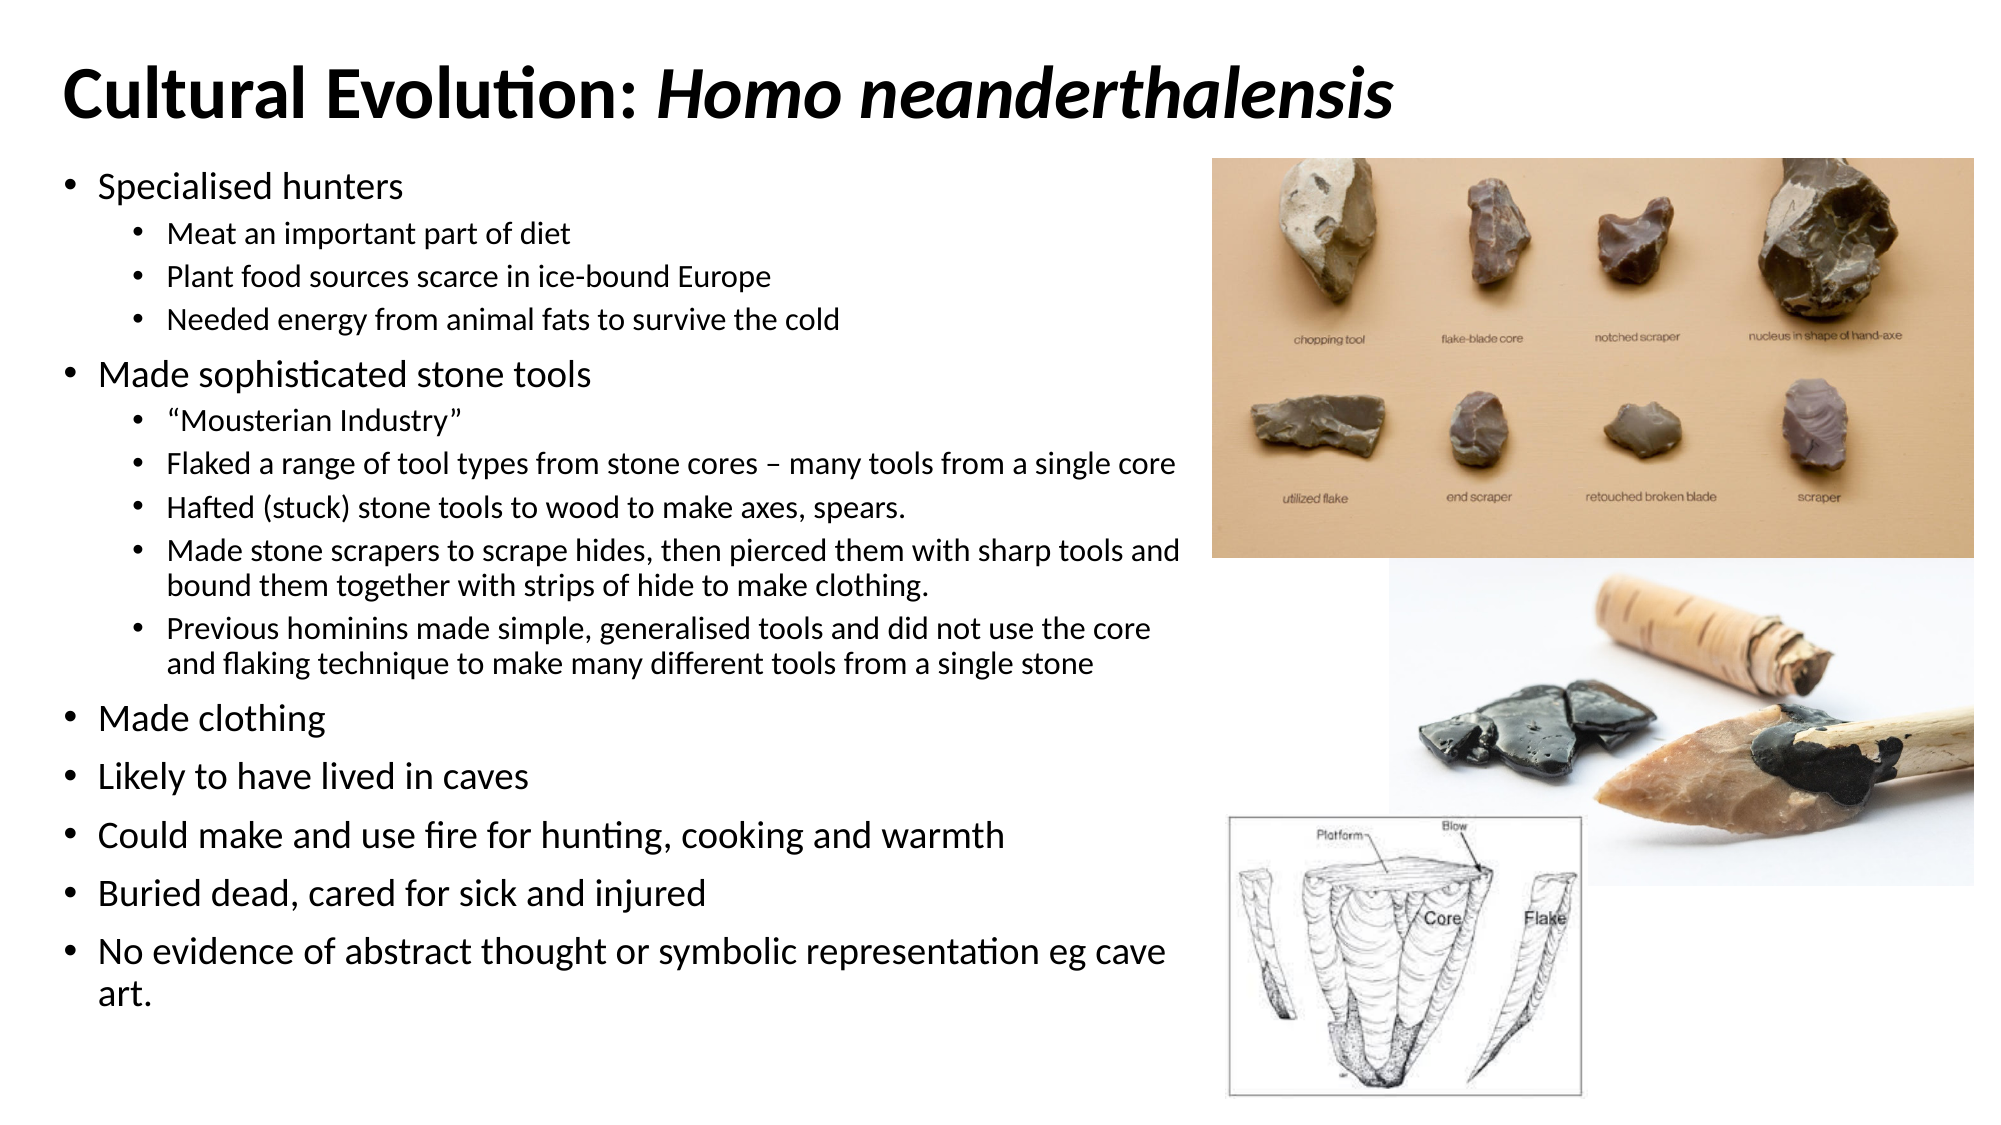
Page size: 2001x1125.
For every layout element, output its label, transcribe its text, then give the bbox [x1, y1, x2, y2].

list Specialised hunters Meat an important part of diet Plant food sources scarce in ice-bound Europe Needed energy from animal fats to survive the cold Made sophisticated stone tools “Mousterian Industry” Flaked a range of tool types from stone cores – many tools from a single core Hafted (stuck) stone tools to wood to make axes, spears. Made stone scrapers to scrape hides, then pierced them with sharp tools and bound them together with strips of hide to make clothing. Previous hominins made simple, generalised tools and did not use the core and flaking technique to make many different tools from a single stone Made clothing Likely to have lived in caves Could make and use fire for hunting, cooking and warmth Buried dead, cared for sick and injured No evidence of abstract thought or symbolic representation eg cave art. [48, 159, 1213, 1045]
picture [1212, 158, 1974, 1099]
text_box Cultural Evolution: Homo neanderthalensis [48, 30, 1866, 159]
